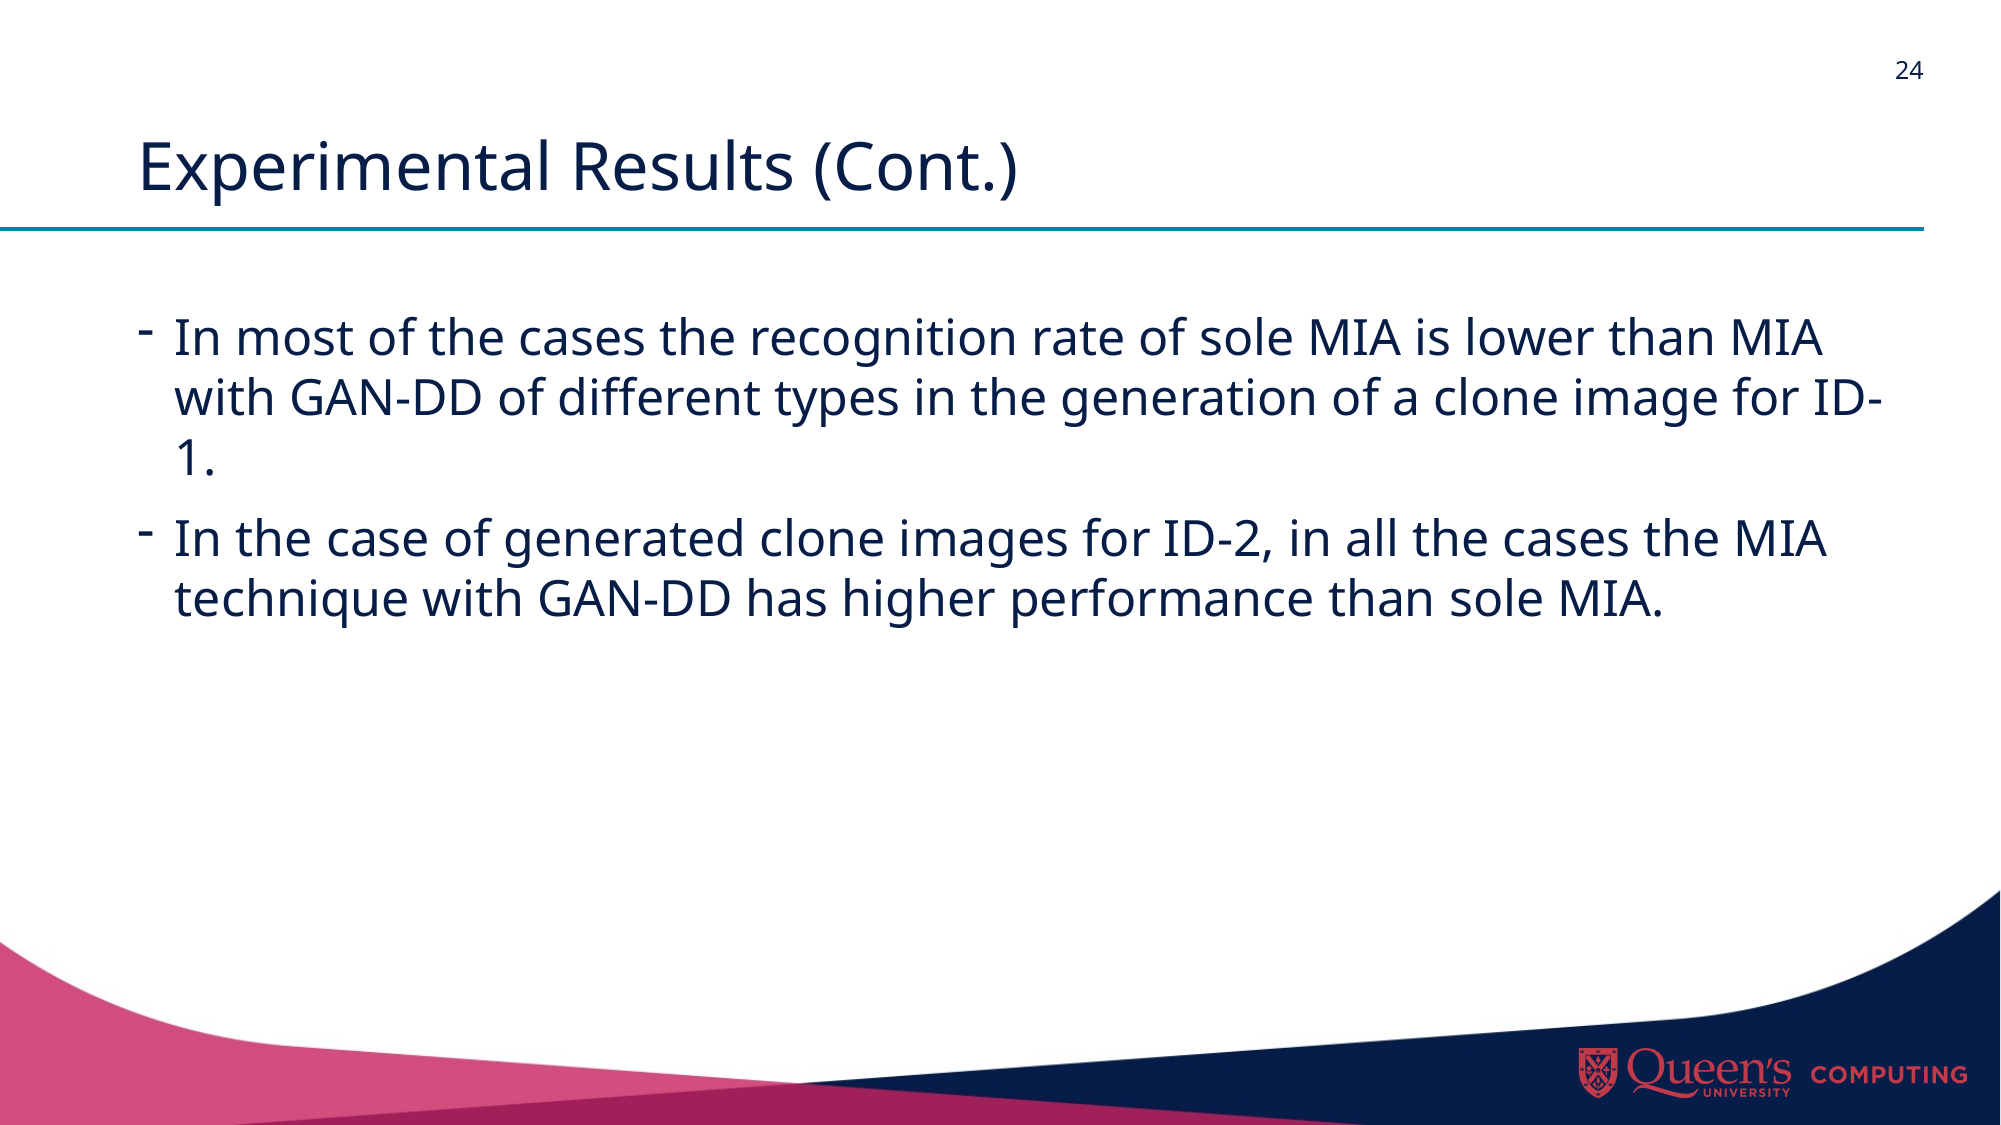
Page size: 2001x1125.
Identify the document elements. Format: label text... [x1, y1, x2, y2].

list In most of the cases the recognition rate of sole MIA is lower than MIA with GAN-DD of different types in the generation of a clone image for ID-1. In the case of generated clone images for ID-2, in all the cases the MIA technique with GAN-DD has higher performance than sole MIA. [137, 305, 1921, 944]
title Experimental Results (Cont.) [137, 51, 1680, 205]
picture [0, 0, 2001, 1125]
